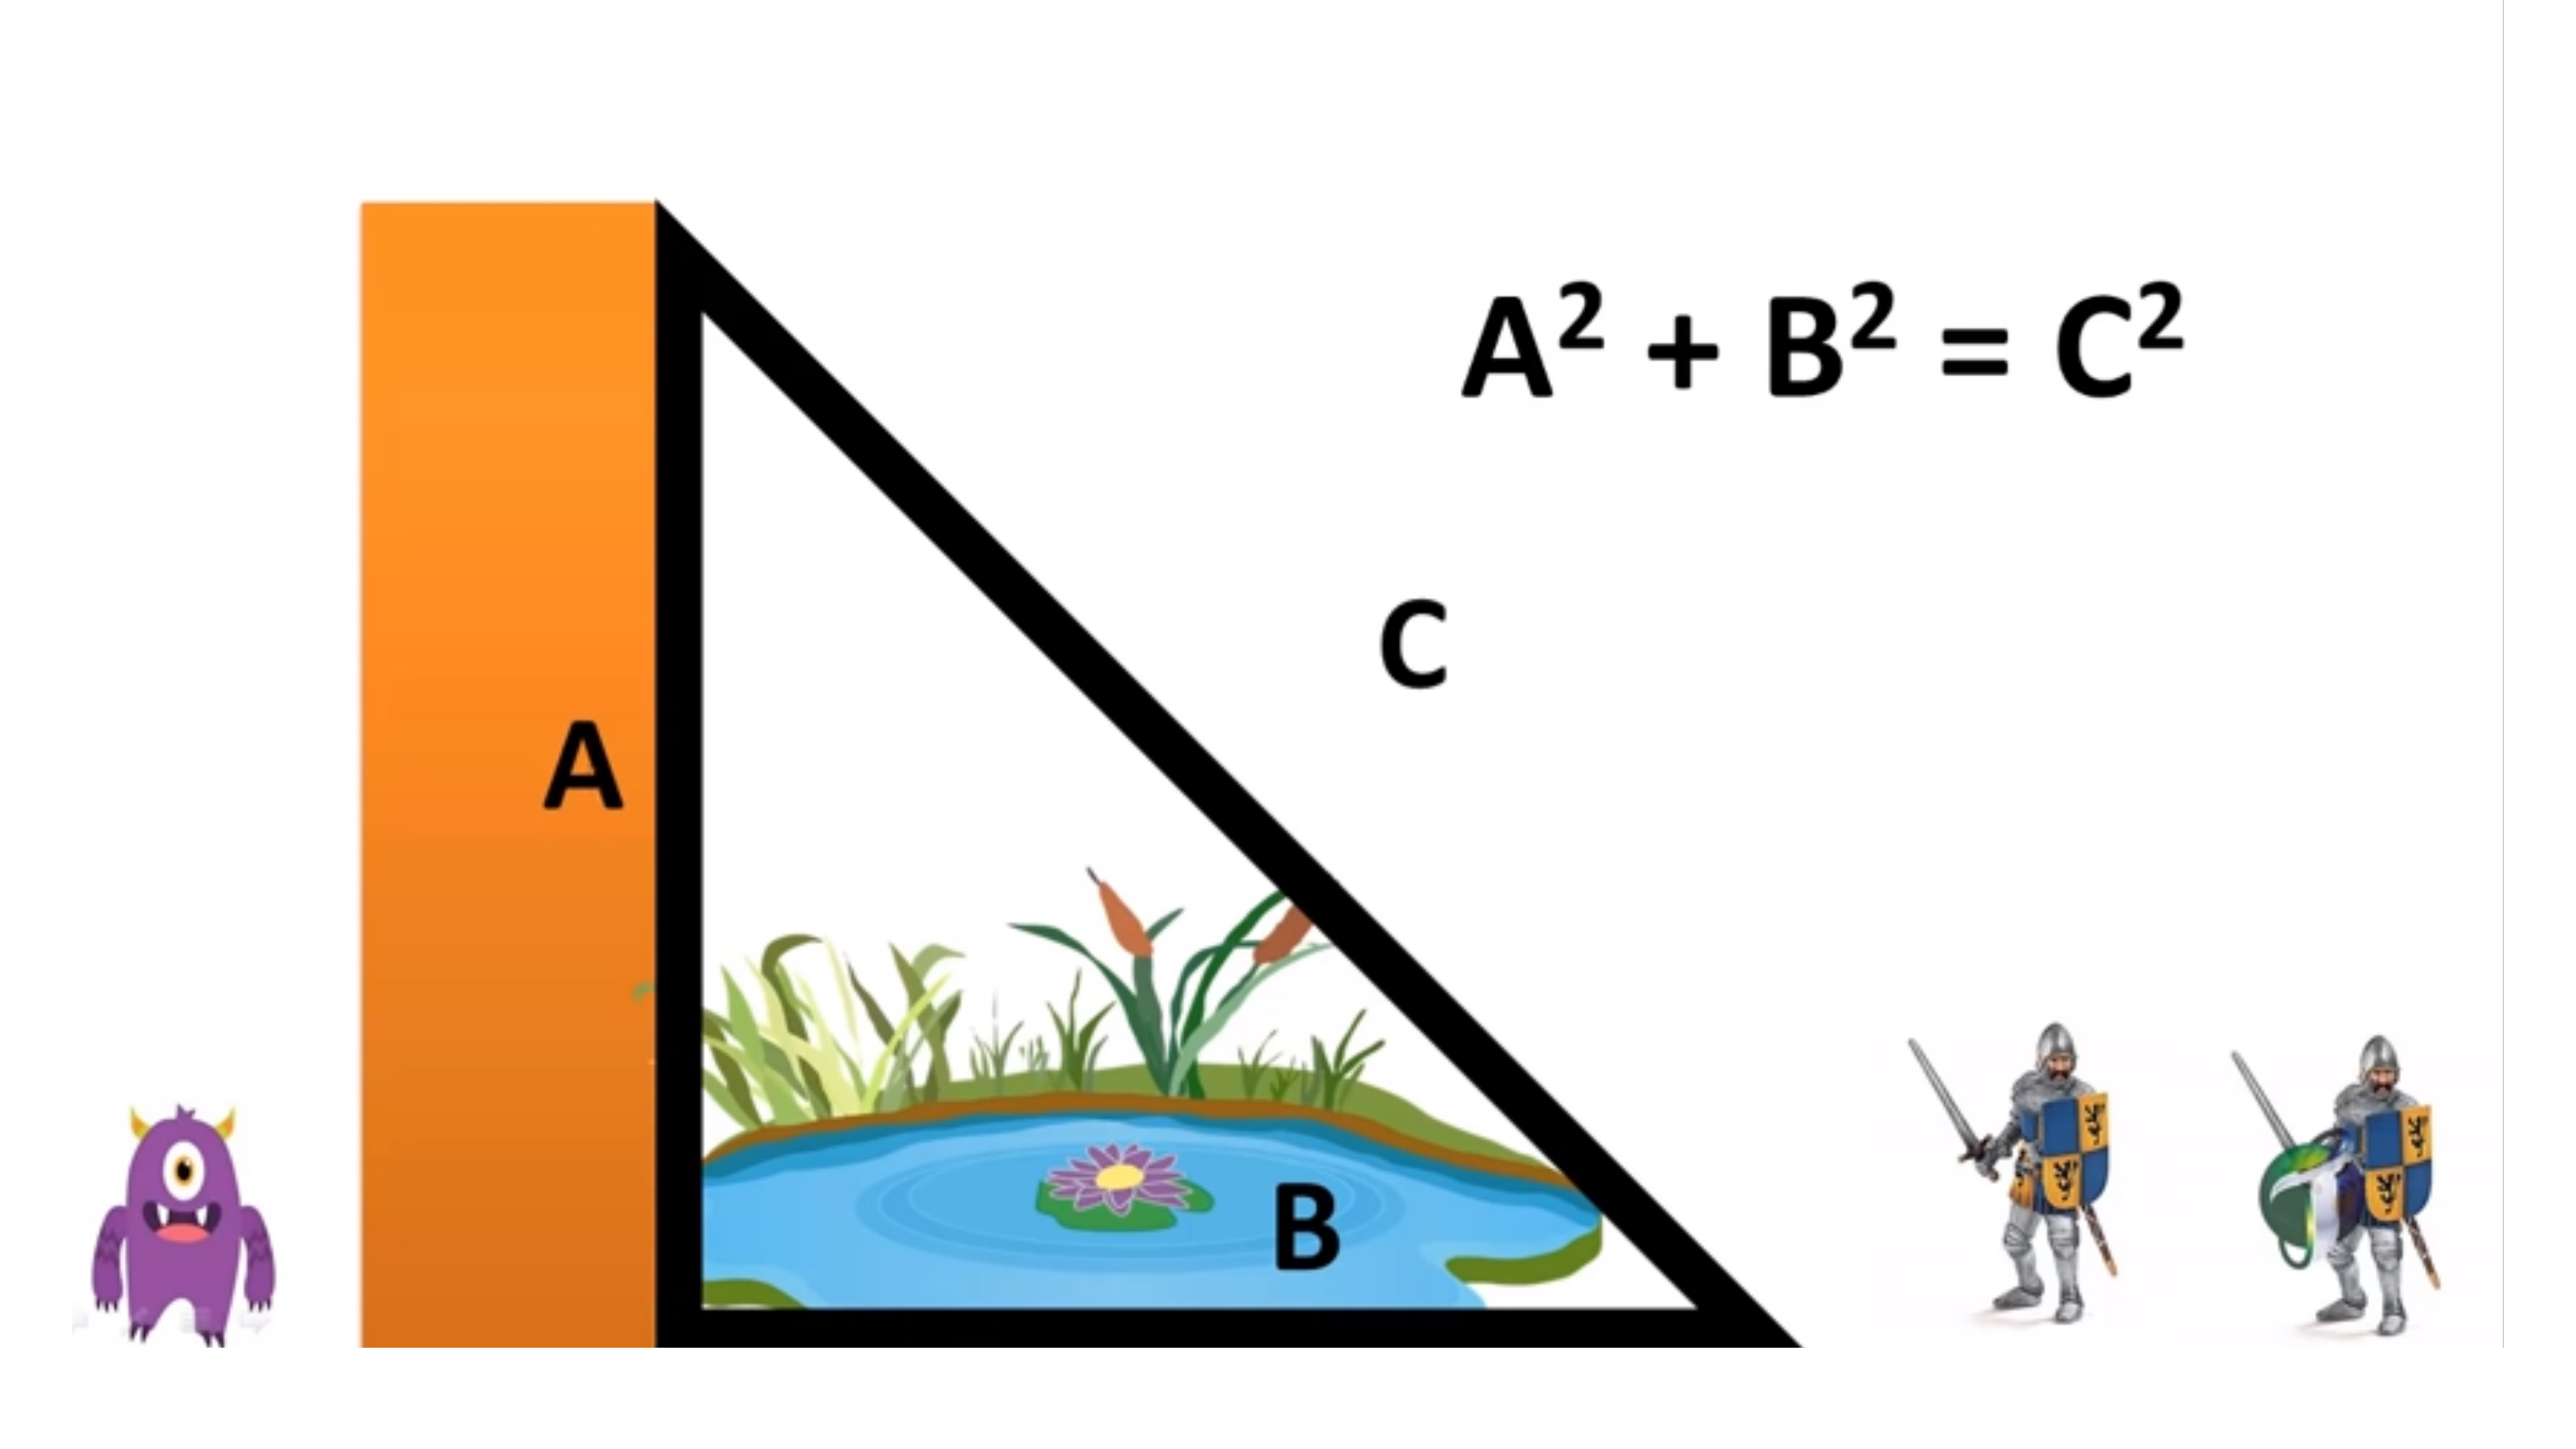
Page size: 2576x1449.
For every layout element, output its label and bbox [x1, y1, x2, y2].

picture [72, 0, 2504, 1349]
